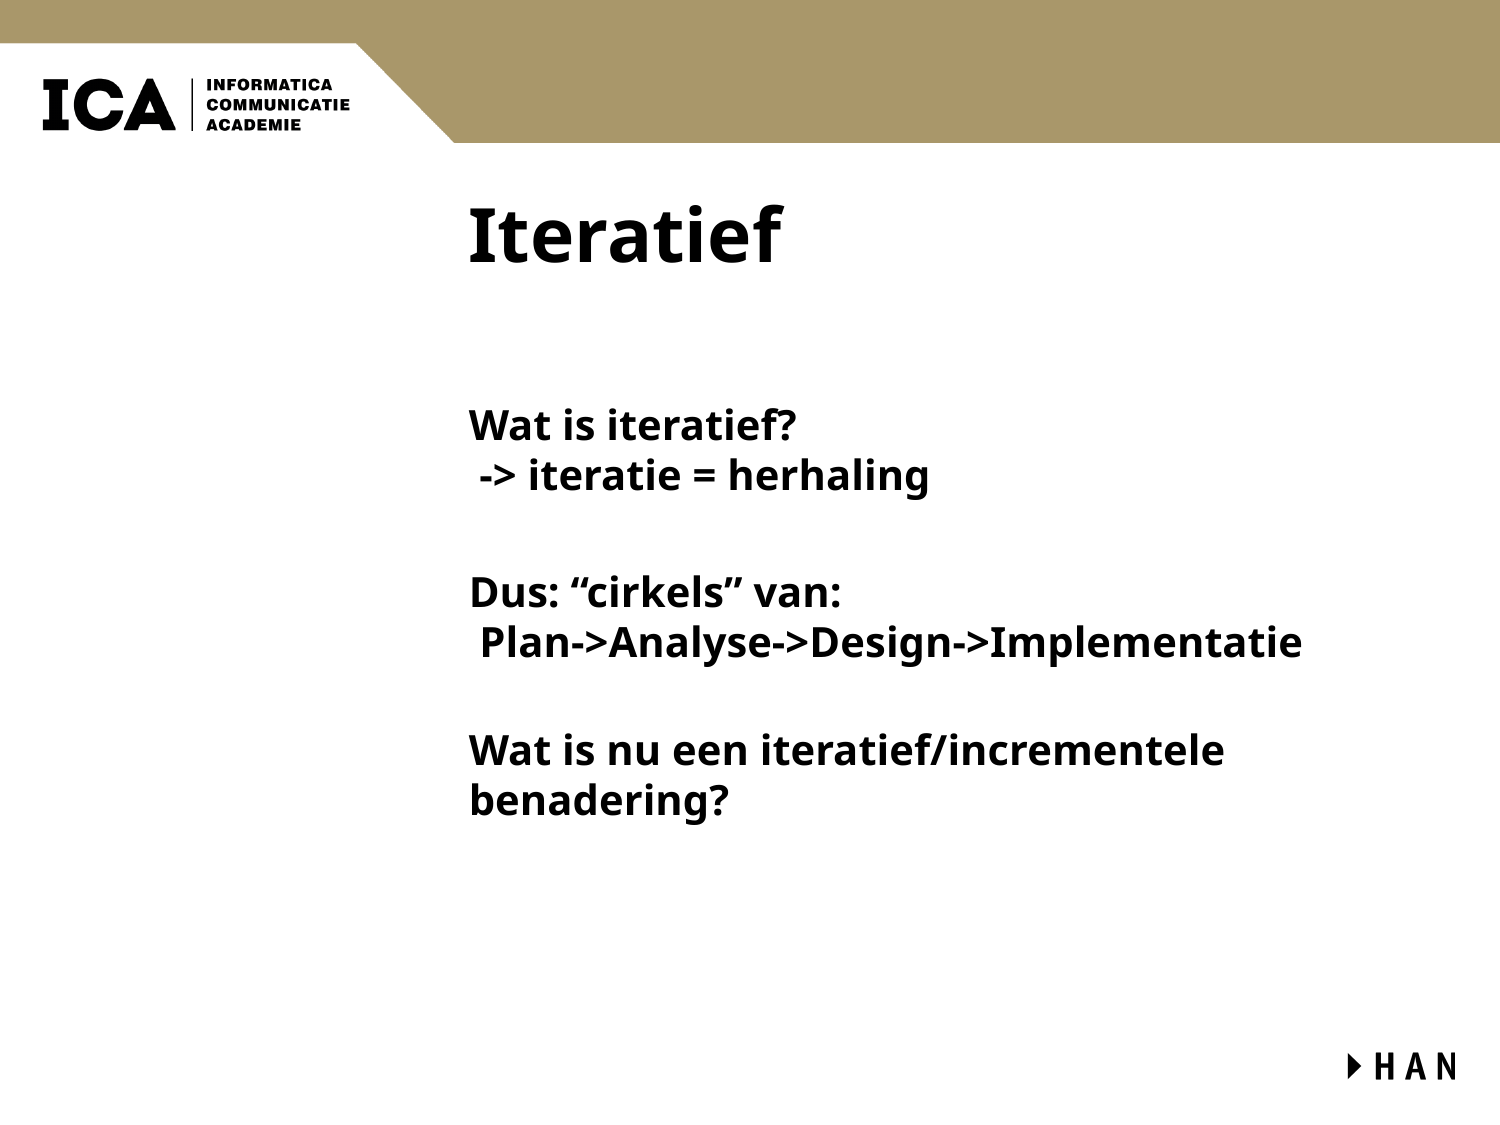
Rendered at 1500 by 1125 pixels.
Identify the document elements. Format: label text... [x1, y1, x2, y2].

title Iteratief [453, 179, 1455, 287]
list Wat is iteratief? -> iteratie = herhaling Dus: “cirkels” van: Plan->Analyse->Design->Implementatie Wat is nu een iteratief/incrementele benadering? [453, 391, 1455, 1040]
